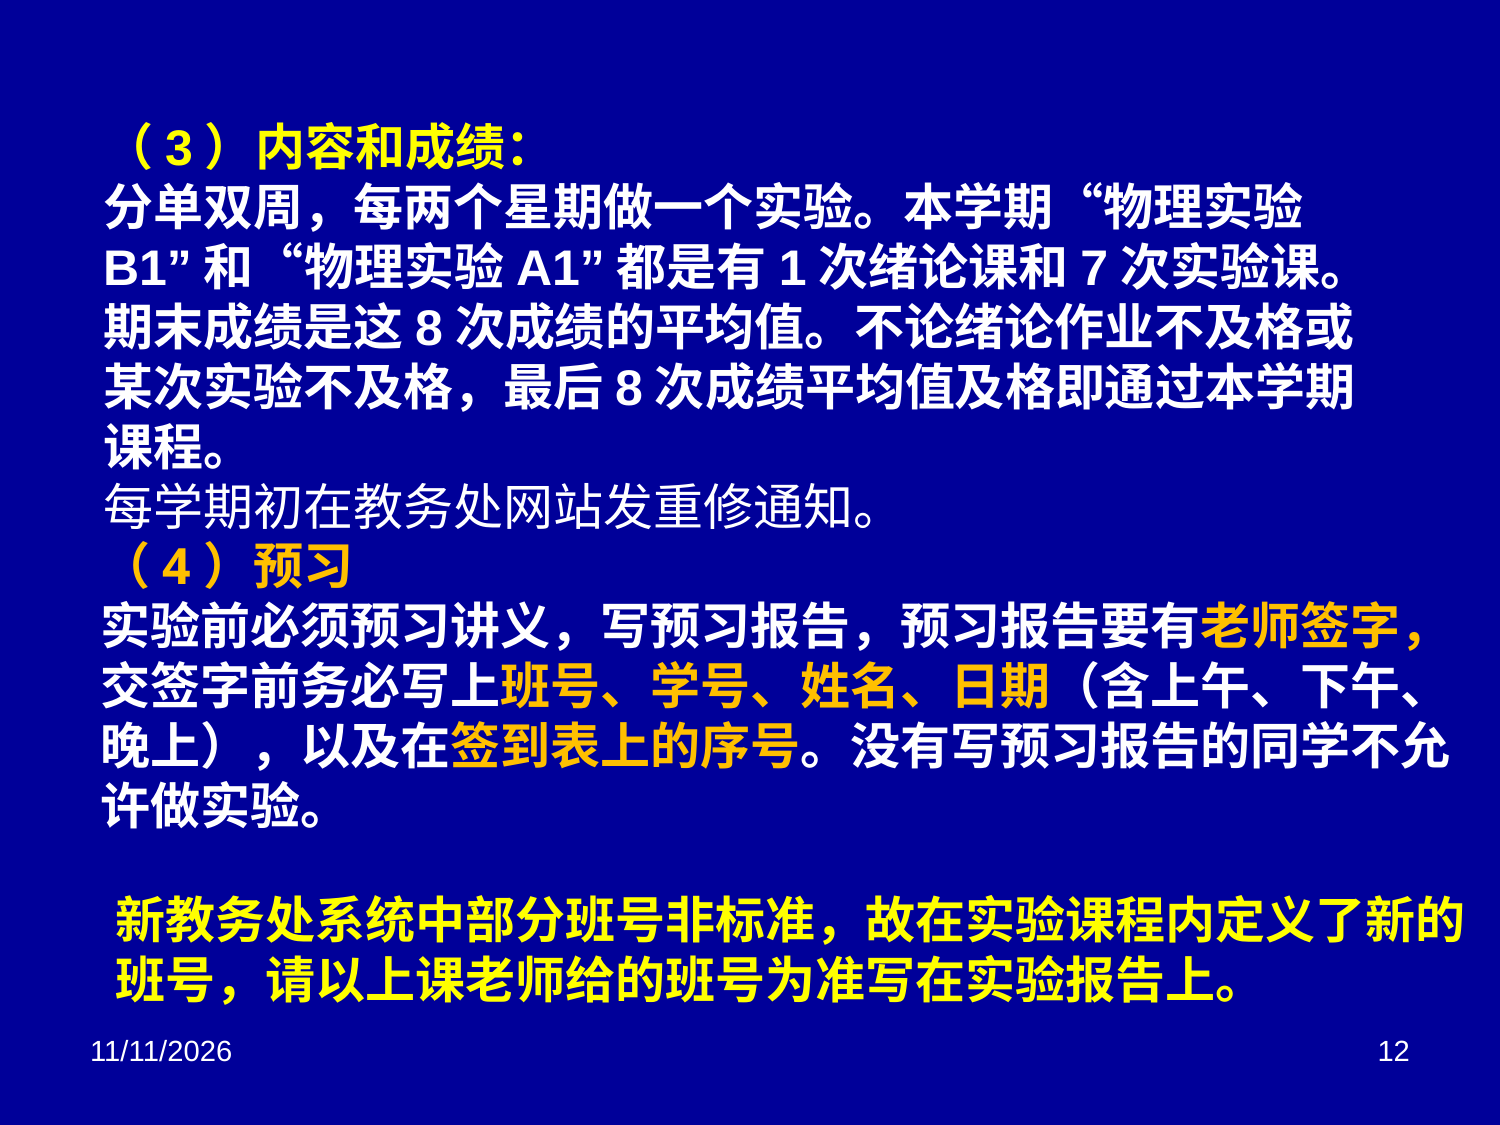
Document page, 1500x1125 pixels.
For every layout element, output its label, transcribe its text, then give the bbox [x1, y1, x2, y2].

text_box （4）预习 实验前必须预习讲义，写预习报告，预习报告要有老师签字，交签字前务必写上班号、学号、姓名、日期（含上午、下午、晚上），以及在签到表上的序号。没有写预习报告的同学不允许做实验。 [86, 527, 1480, 842]
text_box 新教务处系统中部分班号非标准，故在实验课程内定义了新的班号，请以上课老师给的班号为准写在实验报告上。 [100, 881, 1495, 1017]
slide_number 12 [1074, 1024, 1425, 1103]
text_box （3）内容和成绩： 分单双周，每两个星期做一个实验。本学期“物理实验B1”和“物理实验A1”都是有1次绪论课和7次实验课。期末成绩是这8次成绩的平均值。不论绪论作业不及格或某次实验不及格，最后8次成绩平均值及格即通过本学期课程。 每学期初在教务处网站发重修通知。 [88, 108, 1412, 527]
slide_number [75, 1024, 425, 1103]
